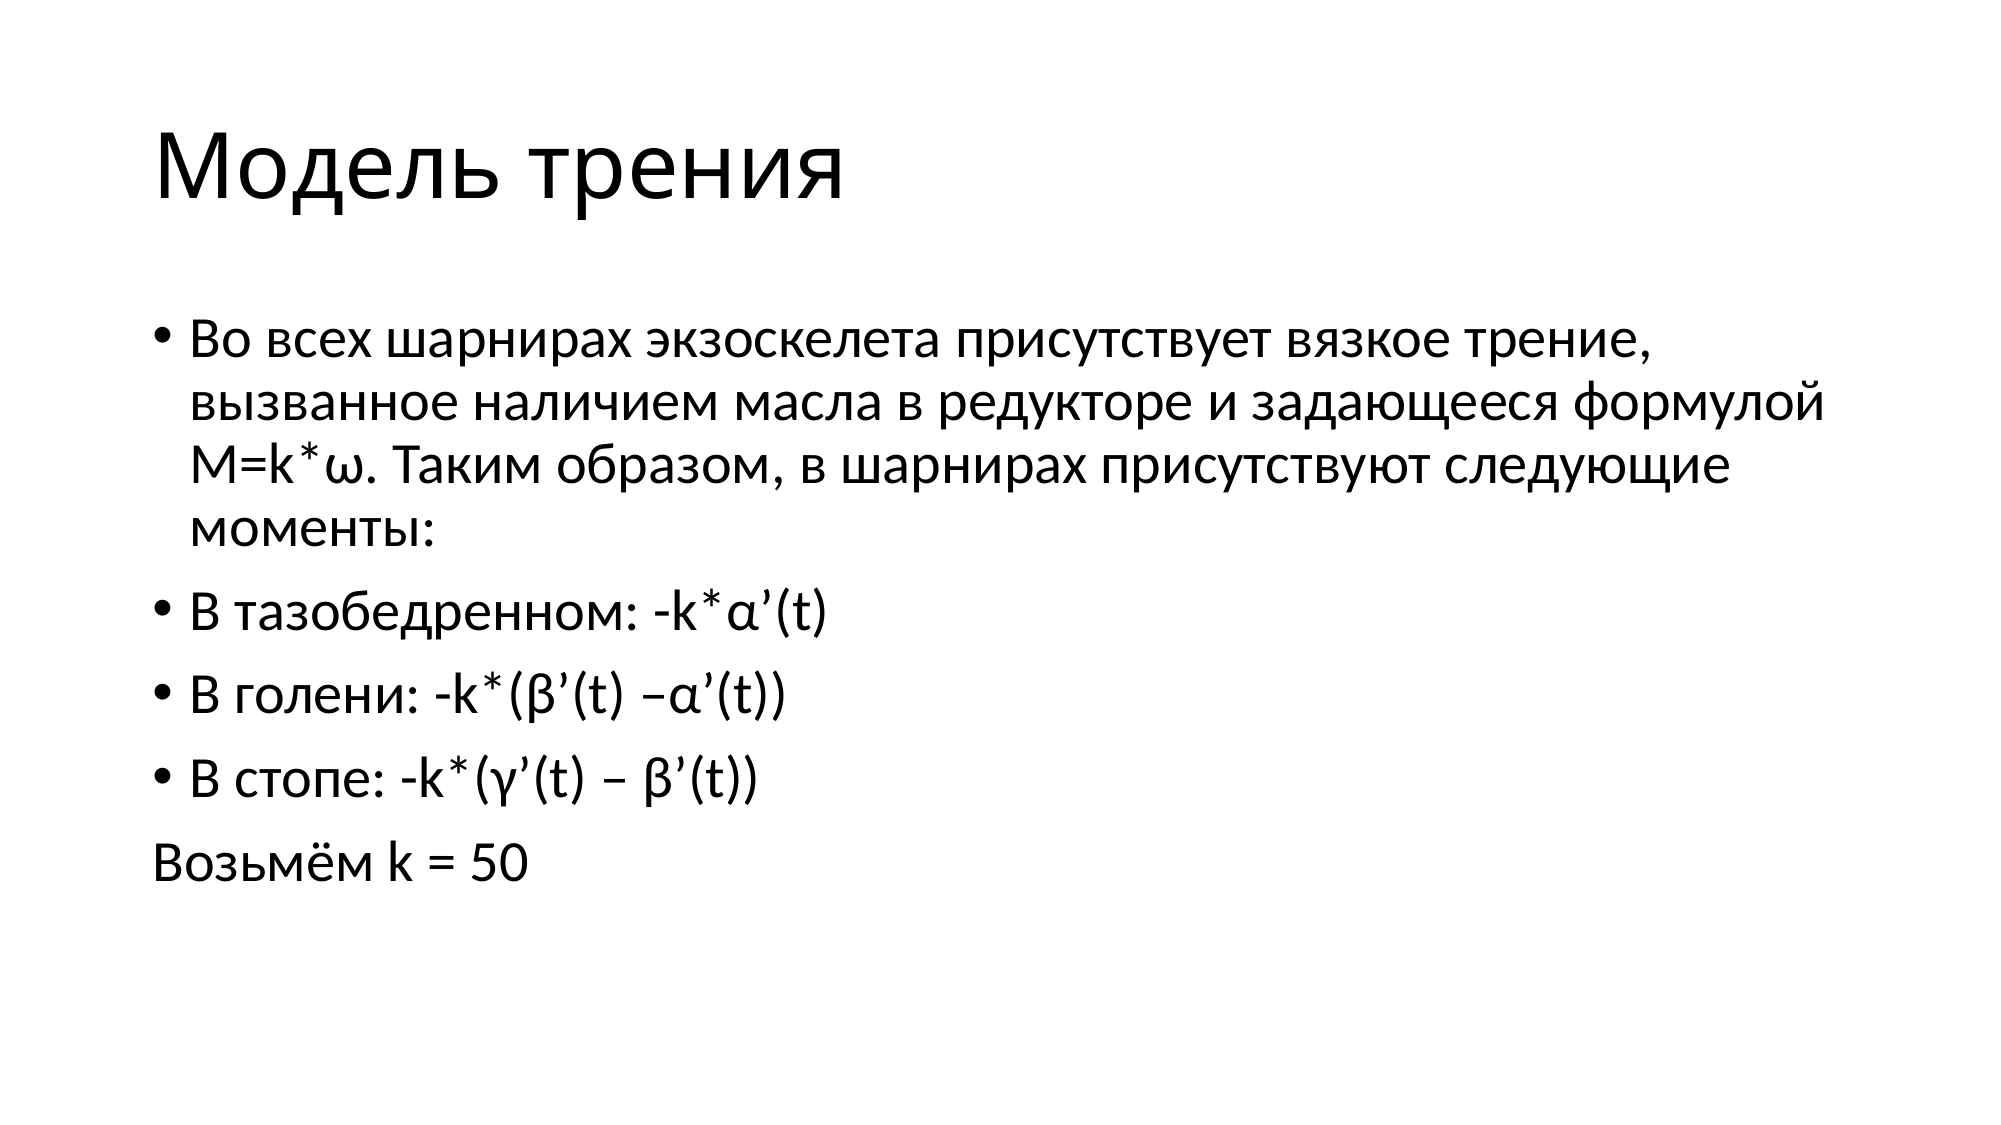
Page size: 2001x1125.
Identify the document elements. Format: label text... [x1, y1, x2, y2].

title Модель трения [137, 59, 1863, 278]
list Во всех шарнирах экзоскелета присутствует вязкое трение, вызванное наличием масла в редукторе и задающееся формулой M=k*ω. Таким образом, в шарнирах присутствуют следующие моменты: В тазобедренном: -k*α’(t) В голени: -k*(β’(t) –α’(t)) В стопе: -k*(γ’(t) – β’(t)) Возьмём k = 50 [137, 299, 1863, 1014]
